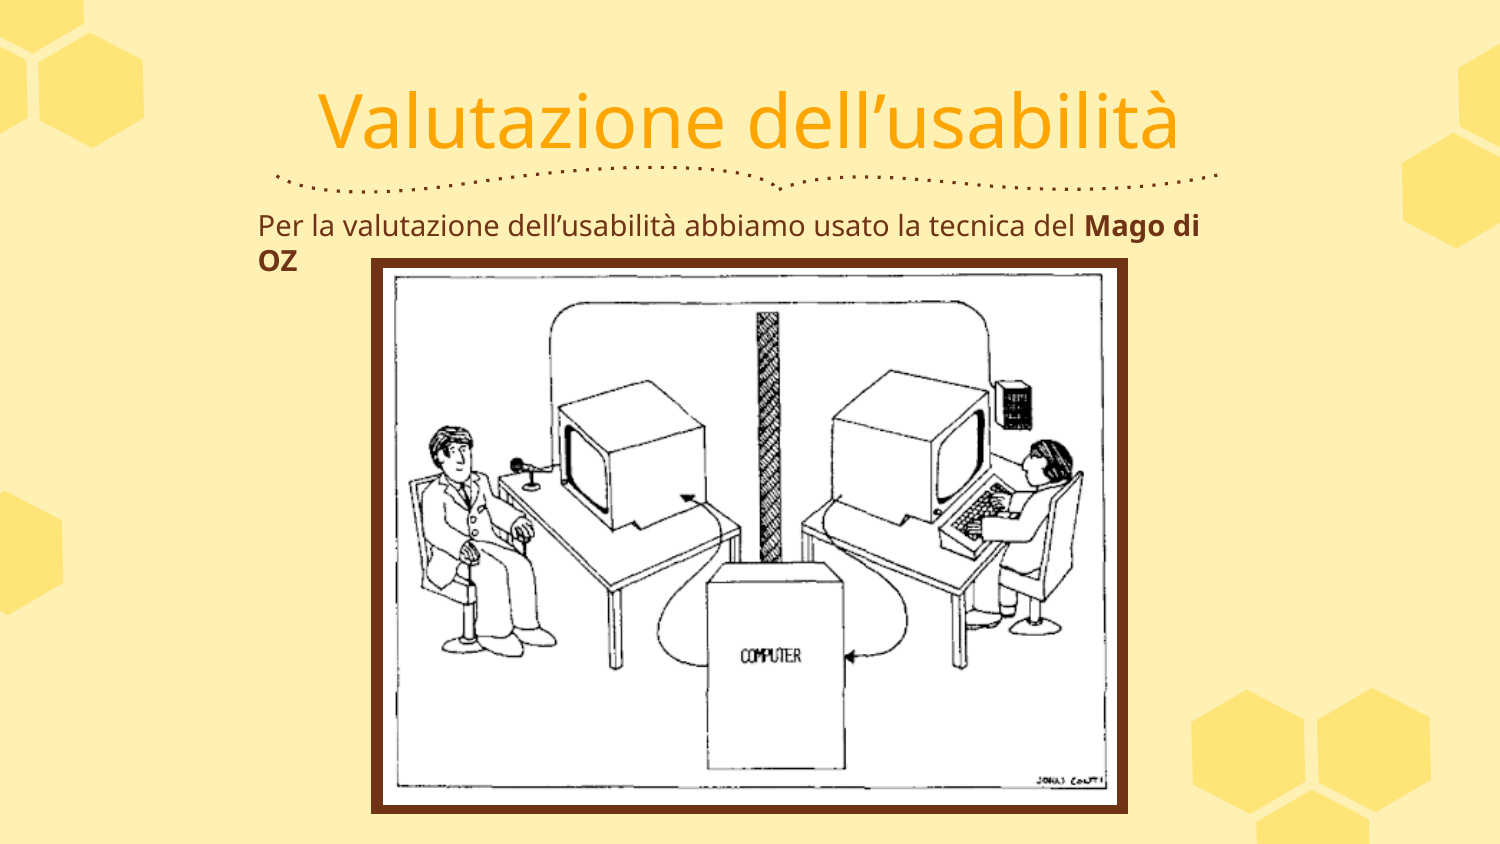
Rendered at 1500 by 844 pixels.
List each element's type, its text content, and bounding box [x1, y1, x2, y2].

text_box [370, 292, 1130, 815]
title Valutazione dell’usabilità [76, 58, 1424, 168]
text_box [276, 167, 1224, 191]
text_box [1191, 689, 1306, 815]
picture [383, 267, 1117, 805]
text_box Per la valutazione dell’usabilità abbiamo usato la tecnica del Mago di OZ [242, 191, 1258, 292]
